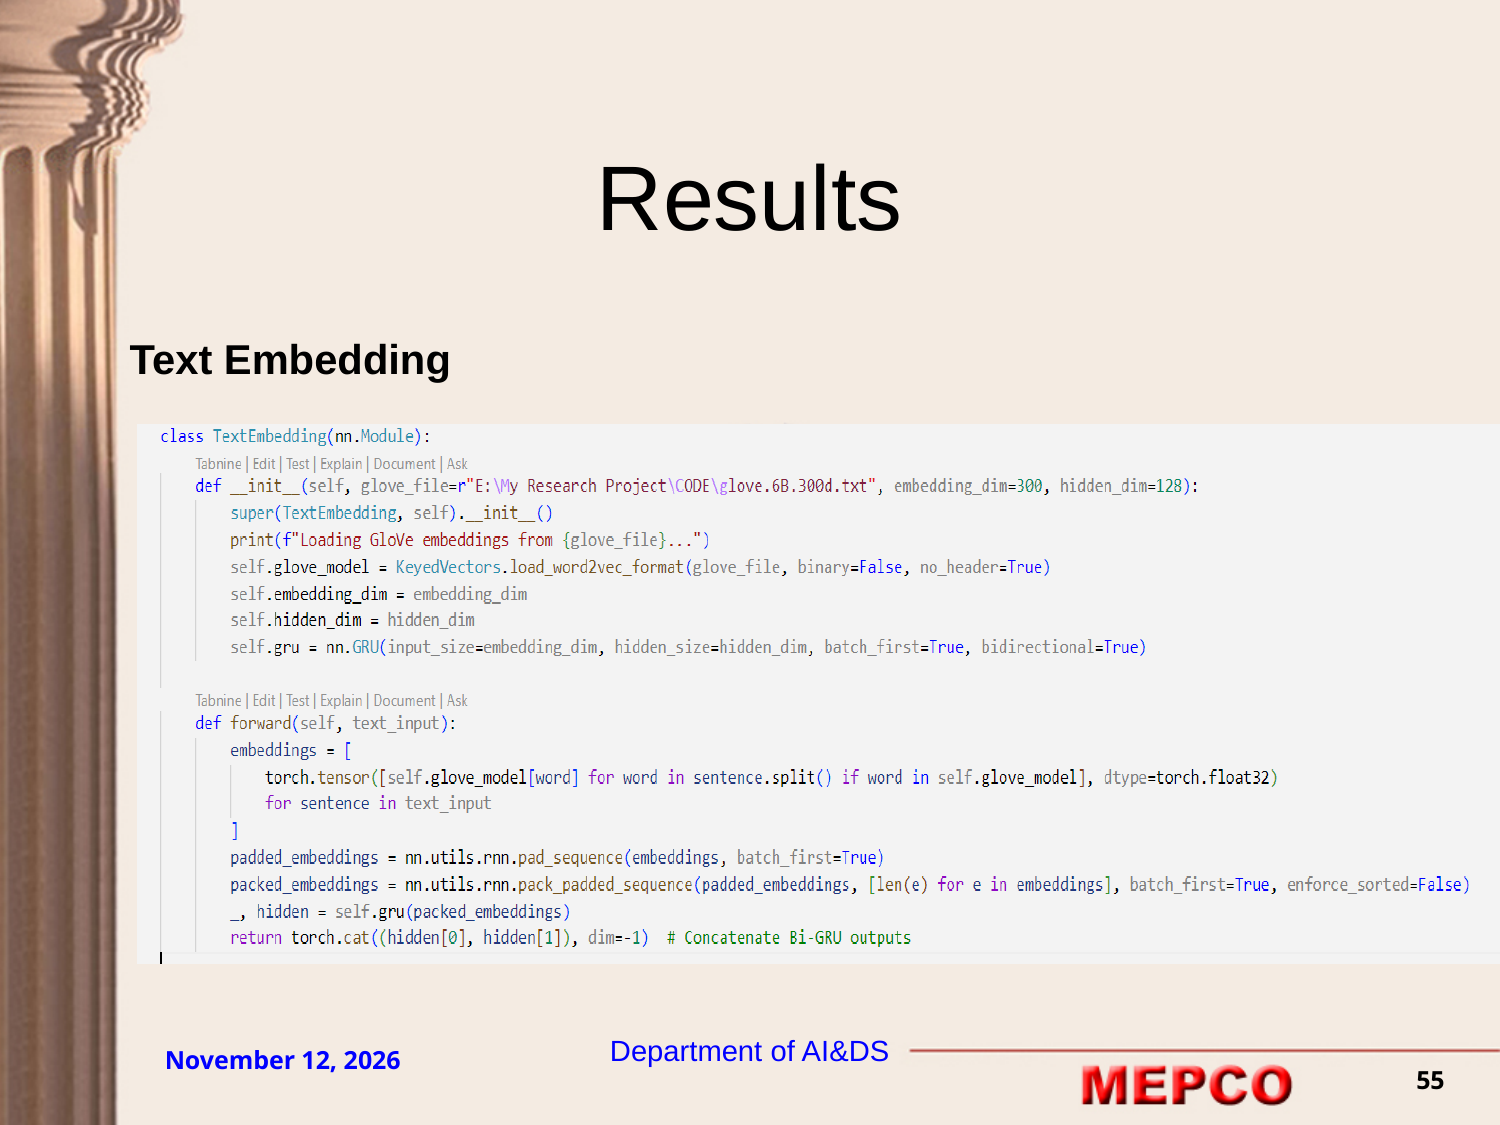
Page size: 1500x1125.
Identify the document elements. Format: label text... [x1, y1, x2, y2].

picture [0, 0, 1500, 1125]
footer Department of AI&DS [512, 1024, 988, 1101]
list Text Embedding [114, 324, 1390, 1000]
title Results [112, 99, 1388, 288]
